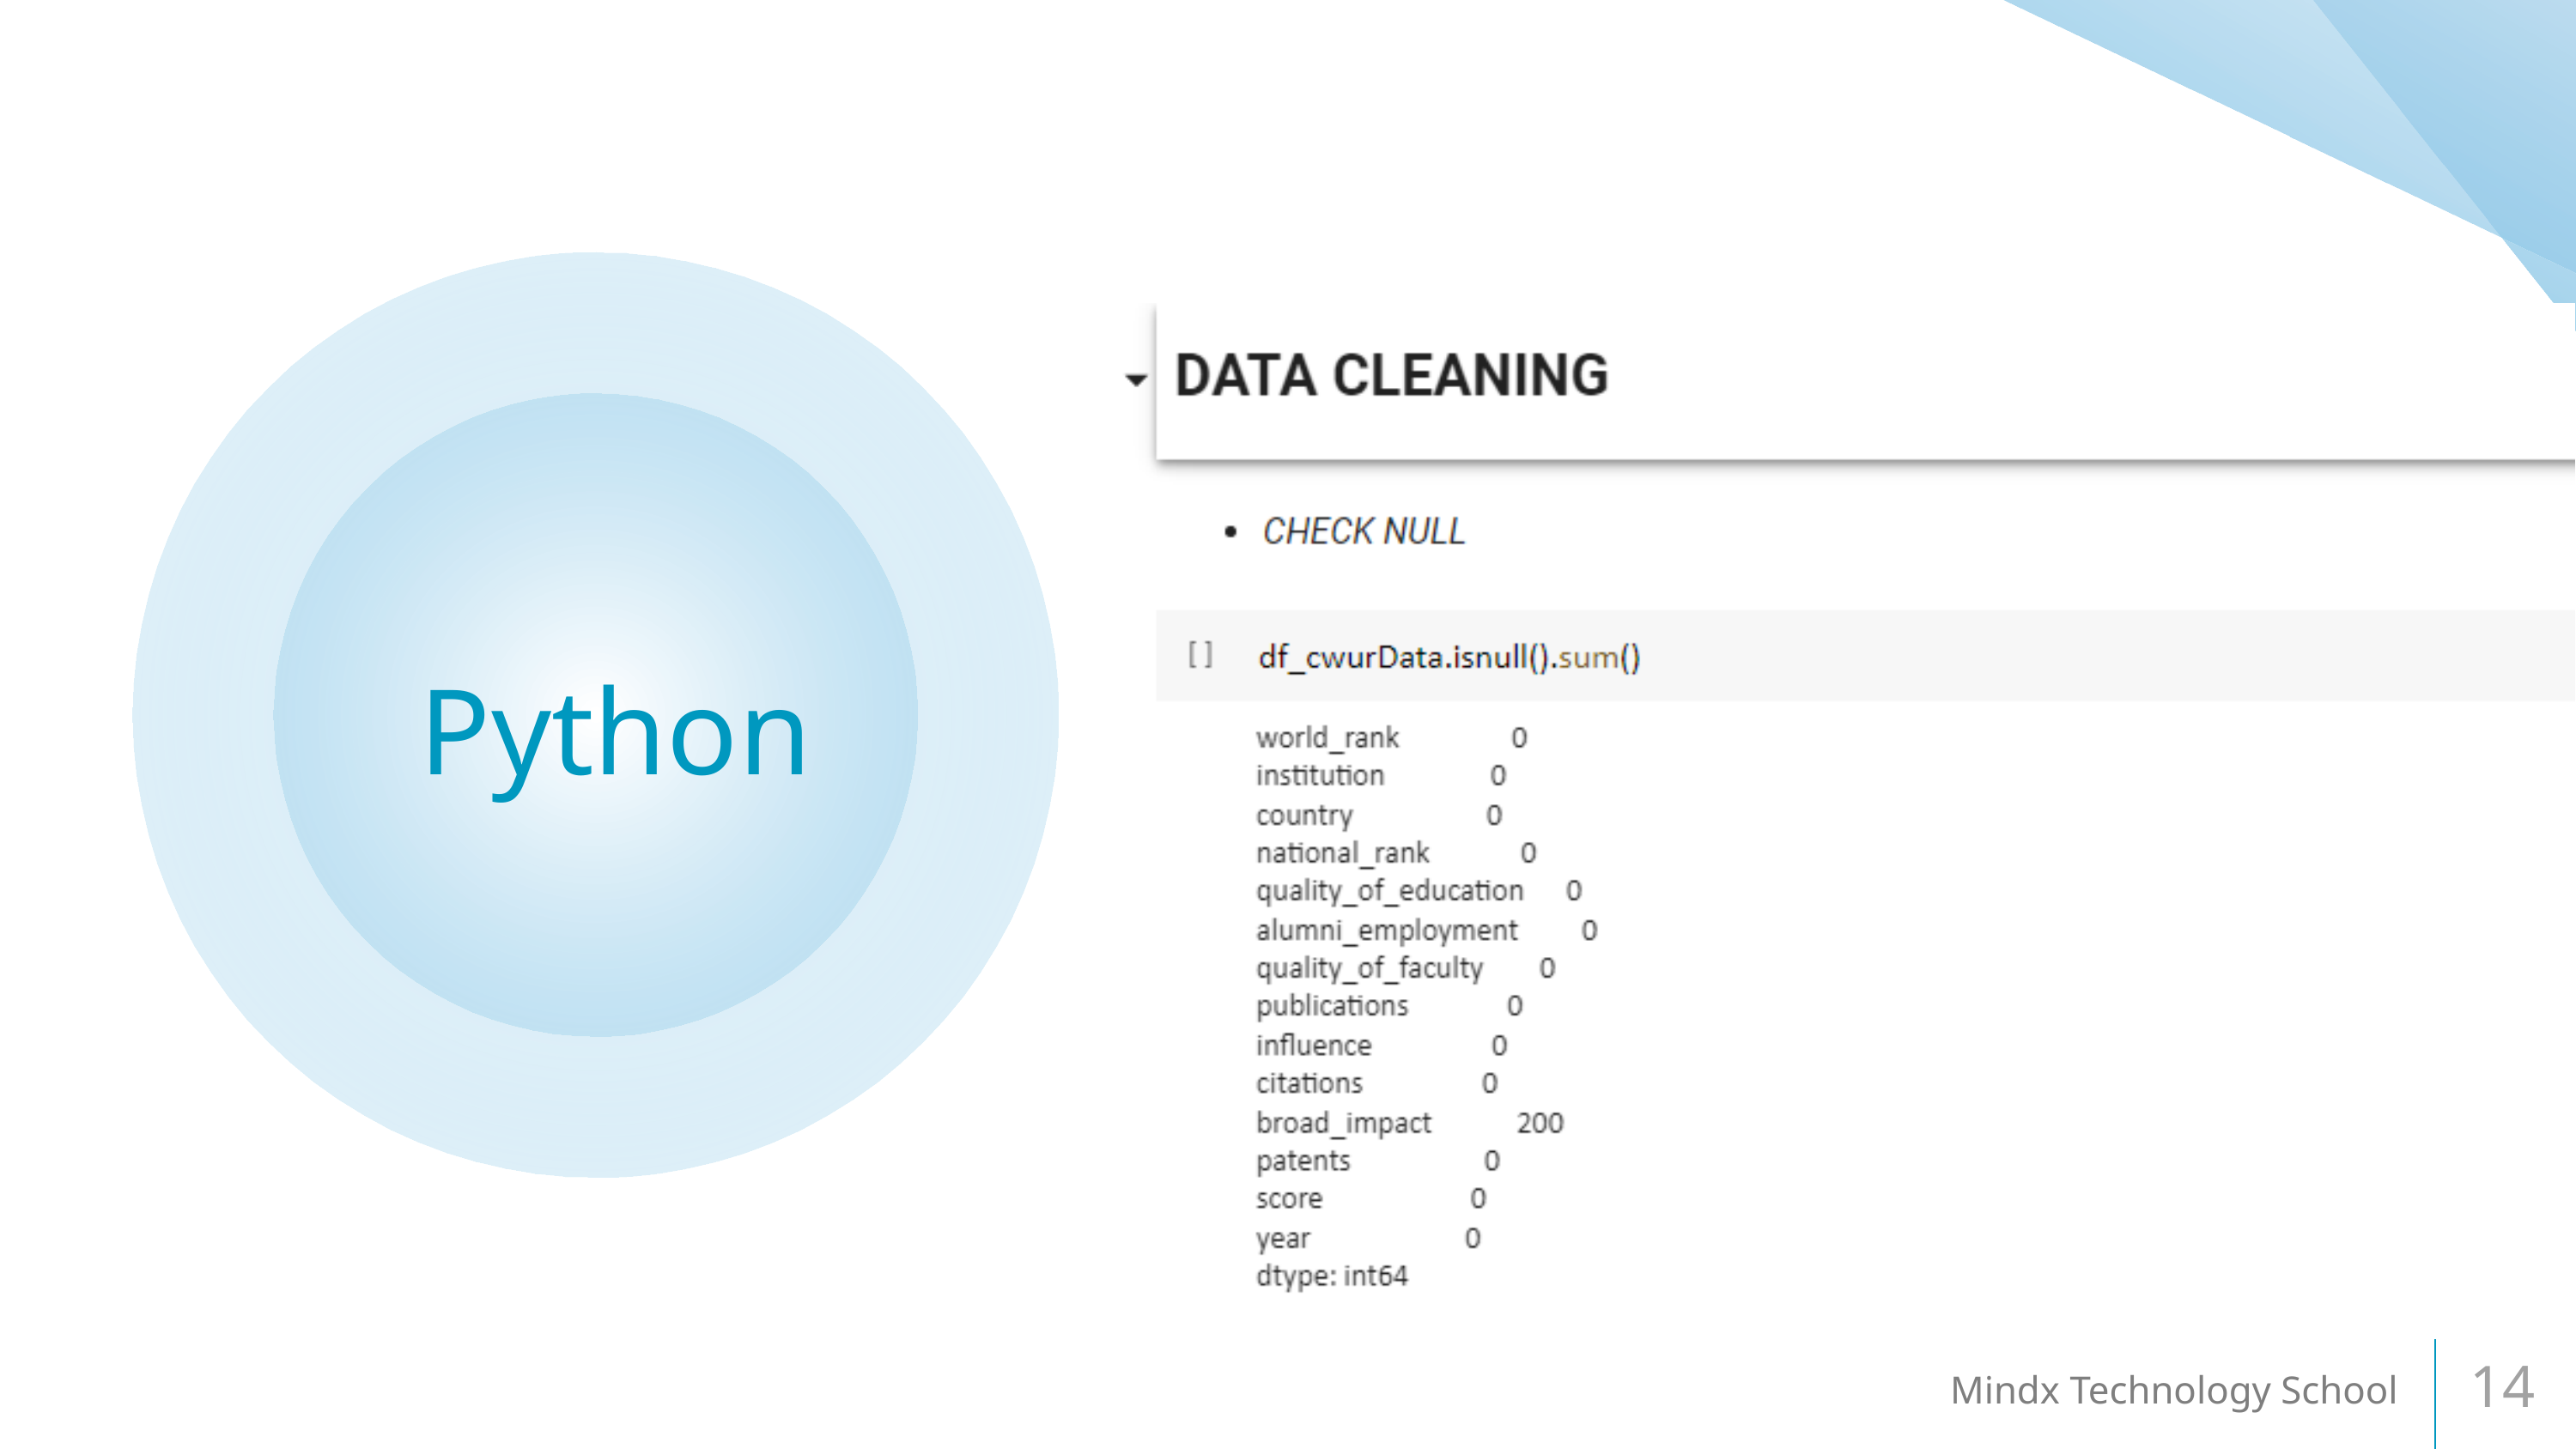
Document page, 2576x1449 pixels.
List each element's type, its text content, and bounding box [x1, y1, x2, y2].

slide_number ‹#› [2446, 1350, 2575, 1428]
footer Mindx Technology School [1326, 1350, 2421, 1428]
picture [1113, 303, 2575, 1331]
title Python [159, 540, 1072, 915]
